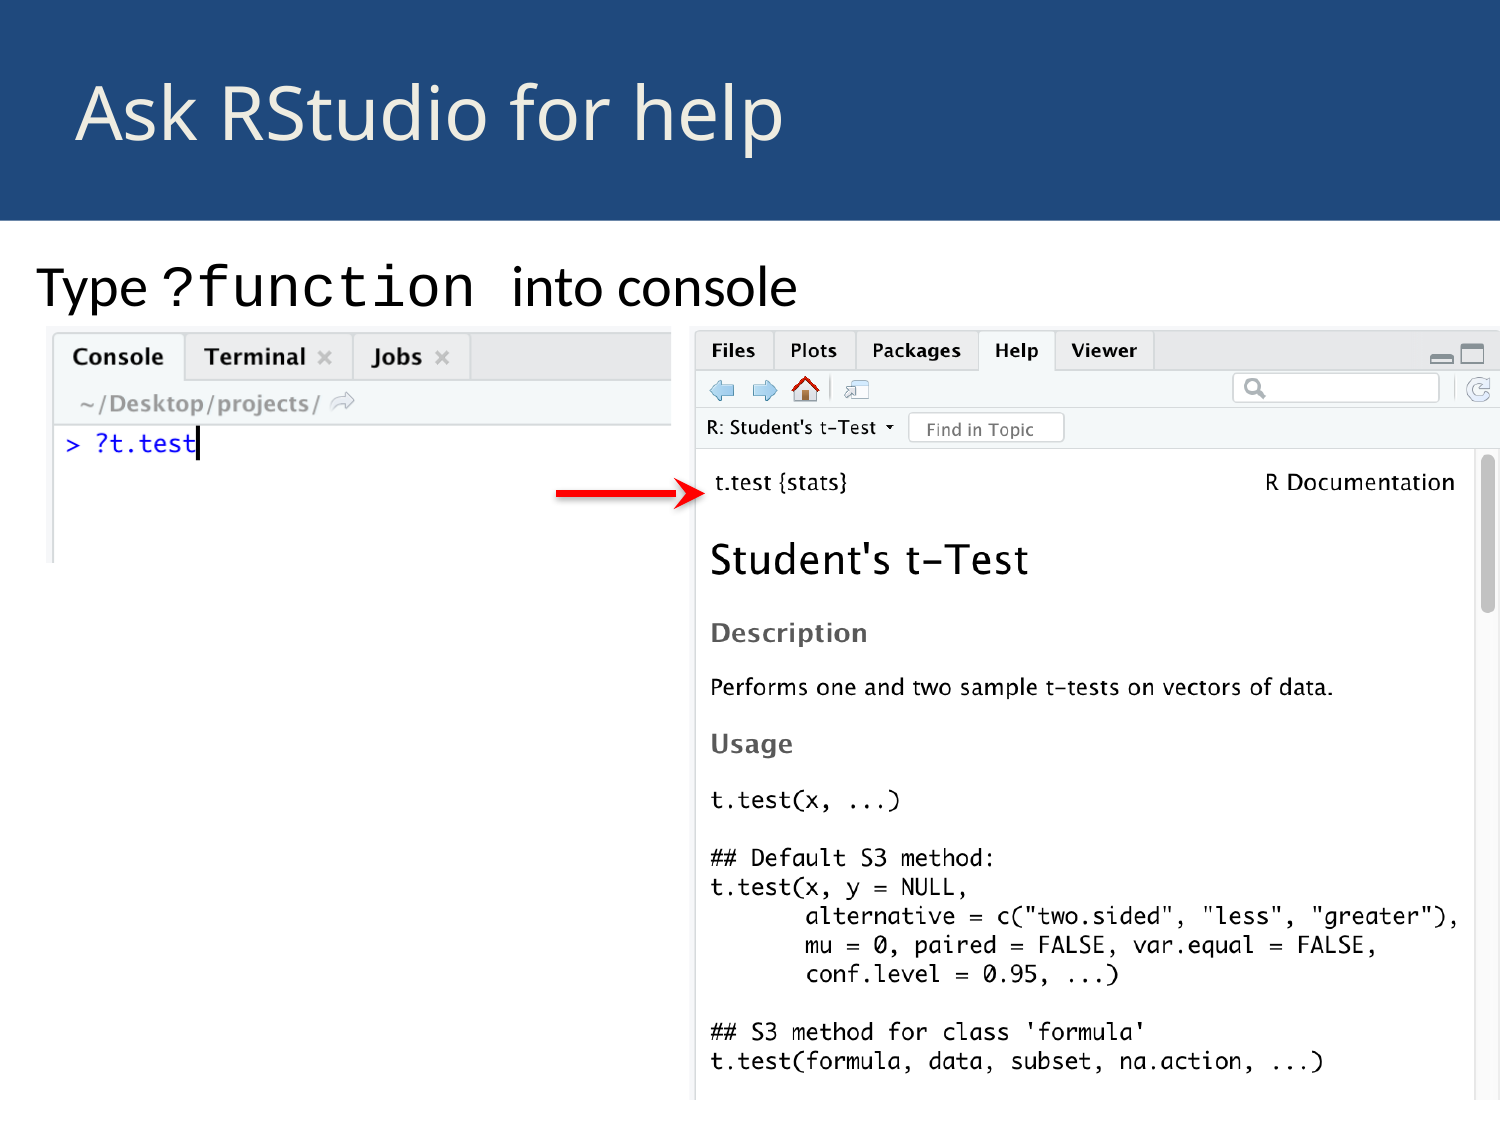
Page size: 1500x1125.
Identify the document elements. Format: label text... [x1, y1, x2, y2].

picture [689, 326, 1500, 1100]
title Ask RStudio for help [0, 0, 1500, 221]
picture [45, 326, 672, 563]
text_box Type ?function into console [21, 240, 1420, 326]
